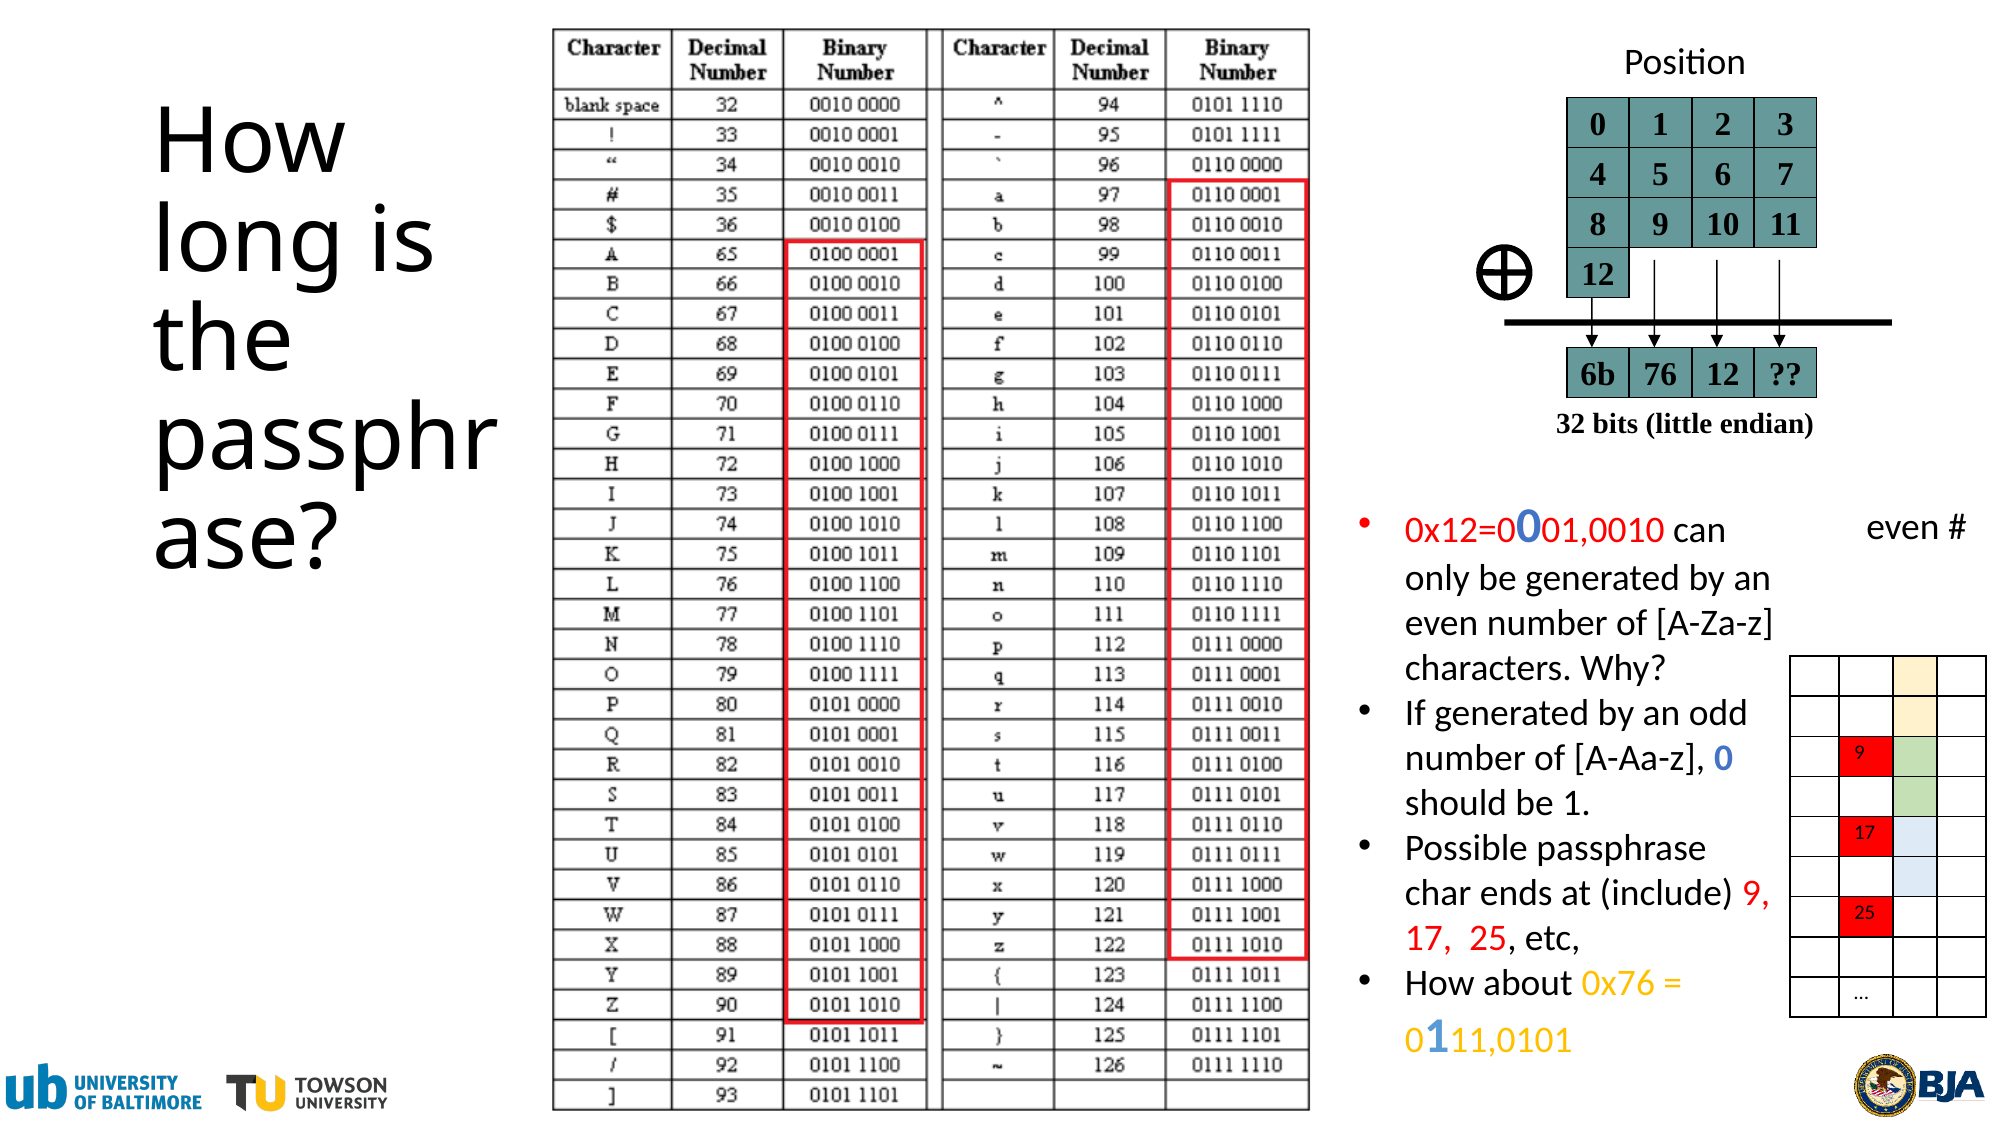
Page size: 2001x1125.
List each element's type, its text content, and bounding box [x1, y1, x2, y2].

text_box 12 [1566, 247, 1630, 298]
text_box 76 [1629, 347, 1691, 397]
text_box [1505, 247, 1530, 272]
text_box 3 [1754, 97, 1817, 147]
table_cell 25 [1840, 897, 1892, 936]
table_cell [1894, 777, 1936, 816]
text_box 4 [1566, 147, 1629, 197]
title How long is the passphrase? [137, 59, 520, 622]
picture [1854, 1054, 1986, 1117]
table_cell [1938, 737, 1985, 776]
text_box 9 [1629, 197, 1691, 248]
text_box 8 [1566, 197, 1629, 247]
table_cell [1840, 857, 1892, 896]
table_cell [1840, 938, 1892, 976]
text_box 11 [1754, 197, 1817, 248]
text_box [1505, 273, 1530, 298]
text_box [1479, 247, 1504, 272]
text_box [1710, 259, 1724, 348]
text_box [1479, 273, 1504, 298]
table_header [1894, 657, 1936, 695]
table_cell [1894, 737, 1936, 776]
text_box 10 [1691, 197, 1754, 248]
table_cell [1938, 697, 1985, 736]
text_box 6 [1691, 147, 1754, 197]
text_box 5 [1629, 147, 1691, 197]
text_box ?? [1754, 347, 1817, 397]
text_box [1585, 297, 1599, 348]
table_cell [1791, 777, 1838, 816]
text_box 0x12=0001,0010 can only be generated by an even number of [A-Za-z] characters. Why? If generated by an odd number of [A-Aa-z], 0 should be 1. Possible passphrase char ends at (include) 9, 17, 25, etc, How about 0x76 = 0111,0101 [1344, 485, 1791, 1070]
table_cell 17 [1840, 817, 1892, 856]
table_cell [1791, 978, 1838, 1016]
table_cell [1894, 978, 1936, 1016]
table_cell [1791, 857, 1838, 896]
table_header [1840, 657, 1892, 695]
table_cell [1894, 697, 1936, 736]
text_box 2 [1691, 97, 1754, 147]
text_box 7 [1754, 147, 1817, 197]
table_header [1938, 657, 1985, 695]
table_cell [1894, 938, 1936, 976]
text_box [1648, 259, 1661, 348]
table_header [1791, 657, 1838, 695]
table_cell [1894, 817, 1936, 856]
table_cell [1938, 938, 1985, 976]
table_cell [1840, 777, 1892, 816]
table_cell [1894, 857, 1936, 896]
text_box [1773, 259, 1786, 348]
table_cell [1840, 697, 1892, 736]
text_box 1 [1629, 97, 1691, 147]
picture [0, 1031, 407, 1125]
table_cell [1791, 938, 1838, 976]
text_box even # [1851, 494, 1991, 555]
table_cell [1791, 697, 1838, 736]
table_cell [1938, 817, 1985, 856]
text_box 0 [1566, 97, 1629, 147]
table_cell [1938, 777, 1985, 816]
picture [520, 0, 1344, 1125]
text_box 32 bits (little endian) [1541, 397, 1830, 447]
table_cell [1938, 857, 1985, 896]
table_cell [1894, 897, 1936, 936]
table_cell [1938, 897, 1985, 936]
table_cell 9 [1840, 737, 1892, 776]
text_box 12 [1691, 347, 1754, 397]
table_cell [1938, 978, 1985, 1016]
table_cell [1791, 817, 1838, 856]
text_box 6b [1566, 347, 1629, 397]
table_cell [1791, 737, 1838, 776]
table_cell [1791, 897, 1838, 936]
table_cell … [1840, 978, 1892, 1016]
text_box Position [1609, 29, 1762, 90]
